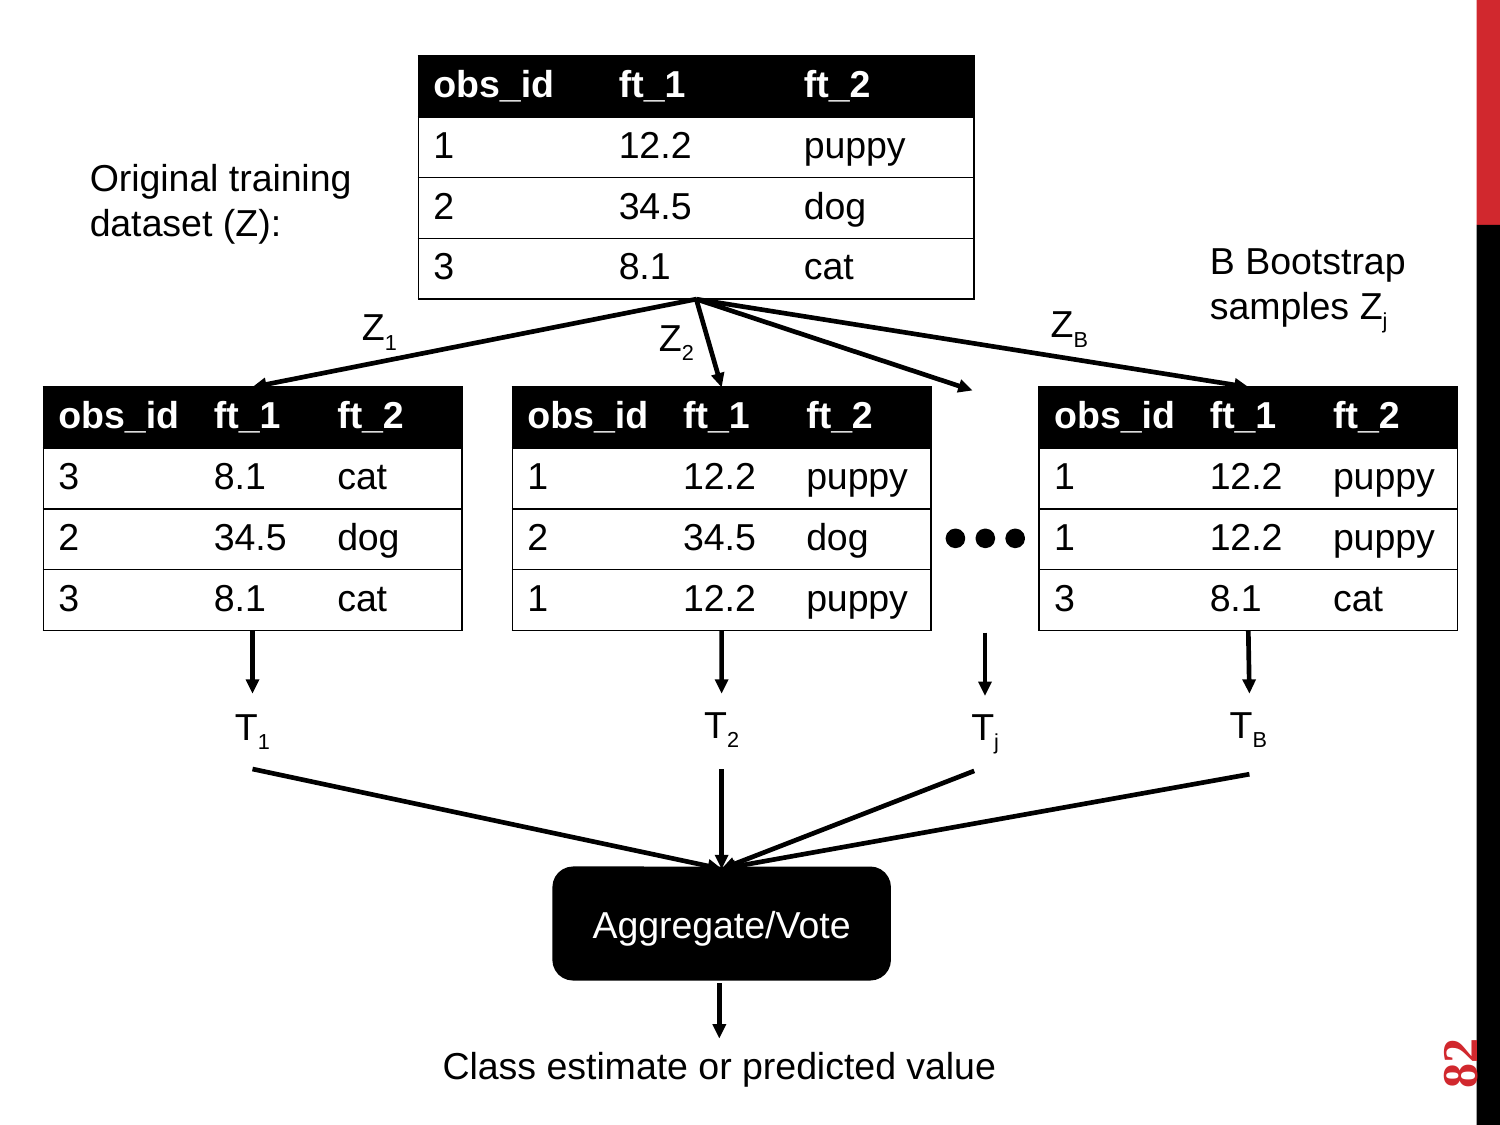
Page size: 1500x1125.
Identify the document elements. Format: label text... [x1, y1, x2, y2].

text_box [188, 629, 1313, 757]
table_cell cat [789, 239, 973, 292]
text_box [252, 768, 1250, 979]
table_cell cat [1318, 570, 1457, 630]
table_header obs_id [513, 392, 668, 447]
text_box [945, 528, 966, 549]
text_box [975, 528, 996, 549]
table_header ft_1 [668, 392, 791, 447]
table_header ft_2 [322, 392, 461, 447]
table_header obs_id [1040, 392, 1195, 447]
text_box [979, 298, 1249, 388]
table_cell 3 [1040, 570, 1195, 624]
table_header ft_1 [199, 388, 322, 447]
table_cell cat [322, 449, 461, 508]
table_header obs_id [419, 57, 604, 116]
slide_number 82 [1427, 887, 1488, 1104]
table_cell 12.2 [668, 570, 791, 624]
table_cell 8.1 [604, 239, 789, 293]
table_cell 8.1 [199, 570, 322, 624]
table_cell puppy [791, 570, 930, 624]
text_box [251, 298, 694, 388]
table_cell dog [789, 178, 973, 238]
table_header ft_1 [1195, 388, 1318, 447]
table_cell dog [791, 510, 930, 569]
table_cell 2 [419, 178, 604, 238]
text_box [695, 298, 973, 391]
table_cell puppy [791, 449, 930, 508]
table_cell 34.5 [604, 178, 789, 238]
table_cell 12.2 [1195, 449, 1318, 508]
table_cell 12.2 [668, 449, 791, 508]
table_cell 3 [44, 449, 199, 508]
text_box [1005, 528, 1025, 549]
table_cell 3 [44, 570, 199, 630]
table_cell 1 [419, 118, 604, 177]
text_box Original training dataset (Z): [74, 146, 389, 252]
table_cell puppy [1318, 449, 1457, 508]
table_cell cat [322, 570, 461, 624]
table_cell 1 [513, 449, 668, 508]
text_box B Bootstrap samples Zj [1195, 229, 1500, 341]
table_cell dog [322, 510, 461, 569]
table_cell 12.2 [604, 118, 789, 177]
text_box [382, 982, 1056, 1096]
table_cell 1 [1040, 449, 1195, 508]
table_cell 34.5 [668, 510, 791, 569]
table_header ft_2 [789, 57, 973, 116]
table_cell 8.1 [1195, 570, 1318, 626]
table_header ft_1 [604, 57, 789, 116]
table_cell 12.2 [1195, 510, 1318, 569]
table_cell 2 [44, 510, 199, 569]
table_cell 8.1 [199, 449, 322, 508]
table_cell 1 [1040, 510, 1195, 569]
table_cell puppy [789, 118, 973, 177]
table_cell 34.5 [199, 510, 322, 569]
table_cell 2 [513, 510, 668, 569]
table_header obs_id [44, 388, 199, 447]
table_cell 3 [419, 239, 604, 293]
table_header ft_2 [1318, 388, 1457, 447]
table_cell puppy [1318, 510, 1457, 569]
table_cell 1 [513, 570, 668, 624]
table_header ft_2 [791, 395, 930, 447]
